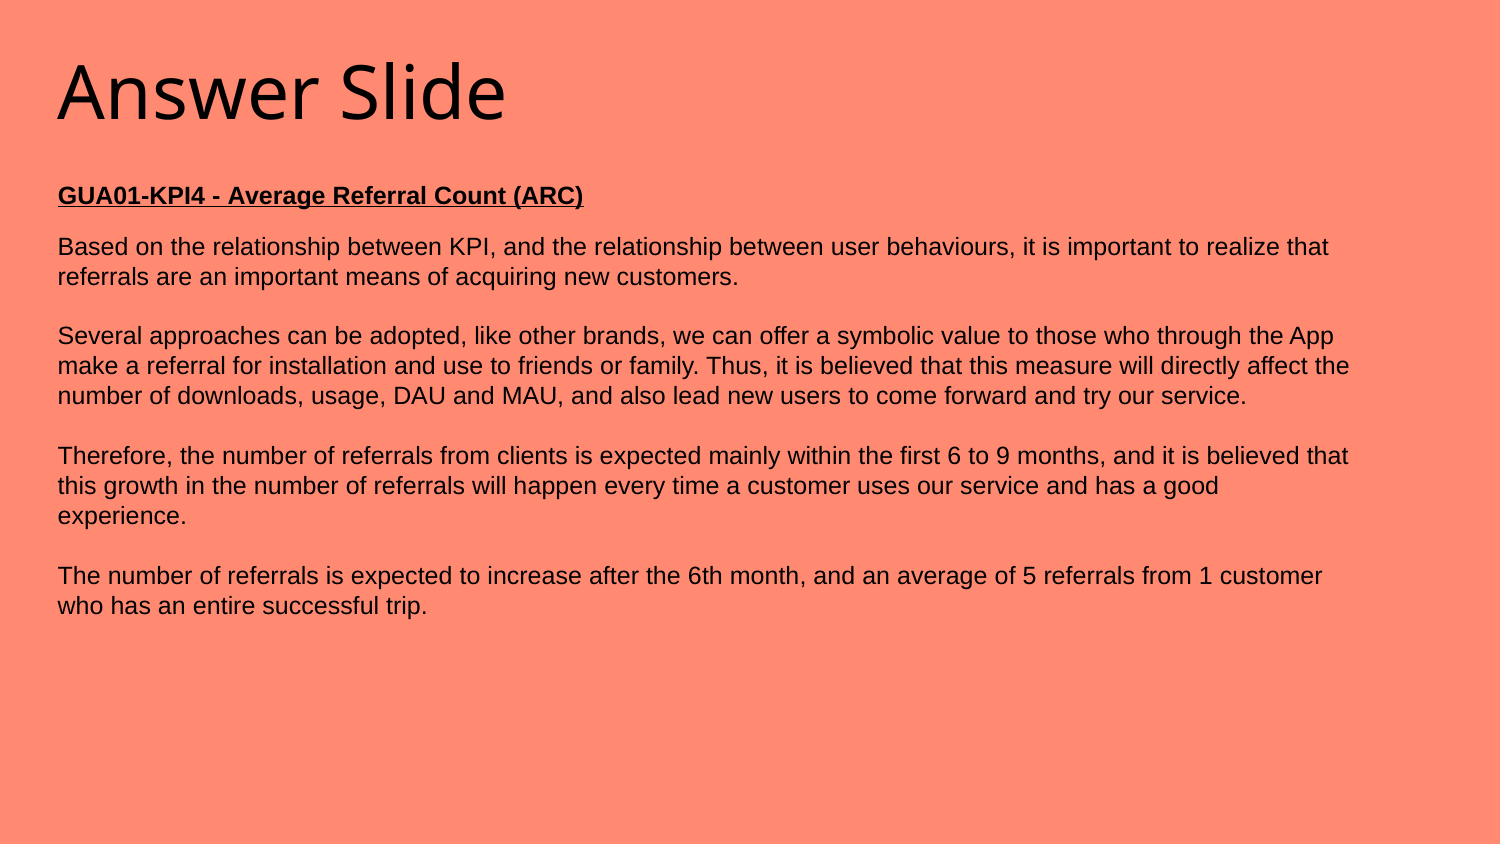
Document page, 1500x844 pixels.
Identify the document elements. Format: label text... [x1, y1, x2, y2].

text_box Based on the relationship between KPI, and the relationship between user behaviours, it is important to realize that referrals are an important means of acquiring new customers. Several approaches can be adopted, like other brands, we can offer a symbolic value to those who through the App make a referral for installation and use to friends or family. Thus, it is believed that this measure will directly affect the number of downloads, usage, DAU and MAU, and also lead new users to come forward and try our service. Therefore, the number of referrals from clients is expected mainly within the first 6 to 9 months, and it is believed that this growth in the number of referrals will happen every time a customer uses our service and has a good experience. The number of referrals is expected to increase after the 6th month, and an average of 5 referrals from 1 customer who has an entire successful trip. [42, 222, 1371, 627]
title Answer Slide GUA01-KPI4 - Average Referral Count (ARC) [42, 29, 1441, 134]
